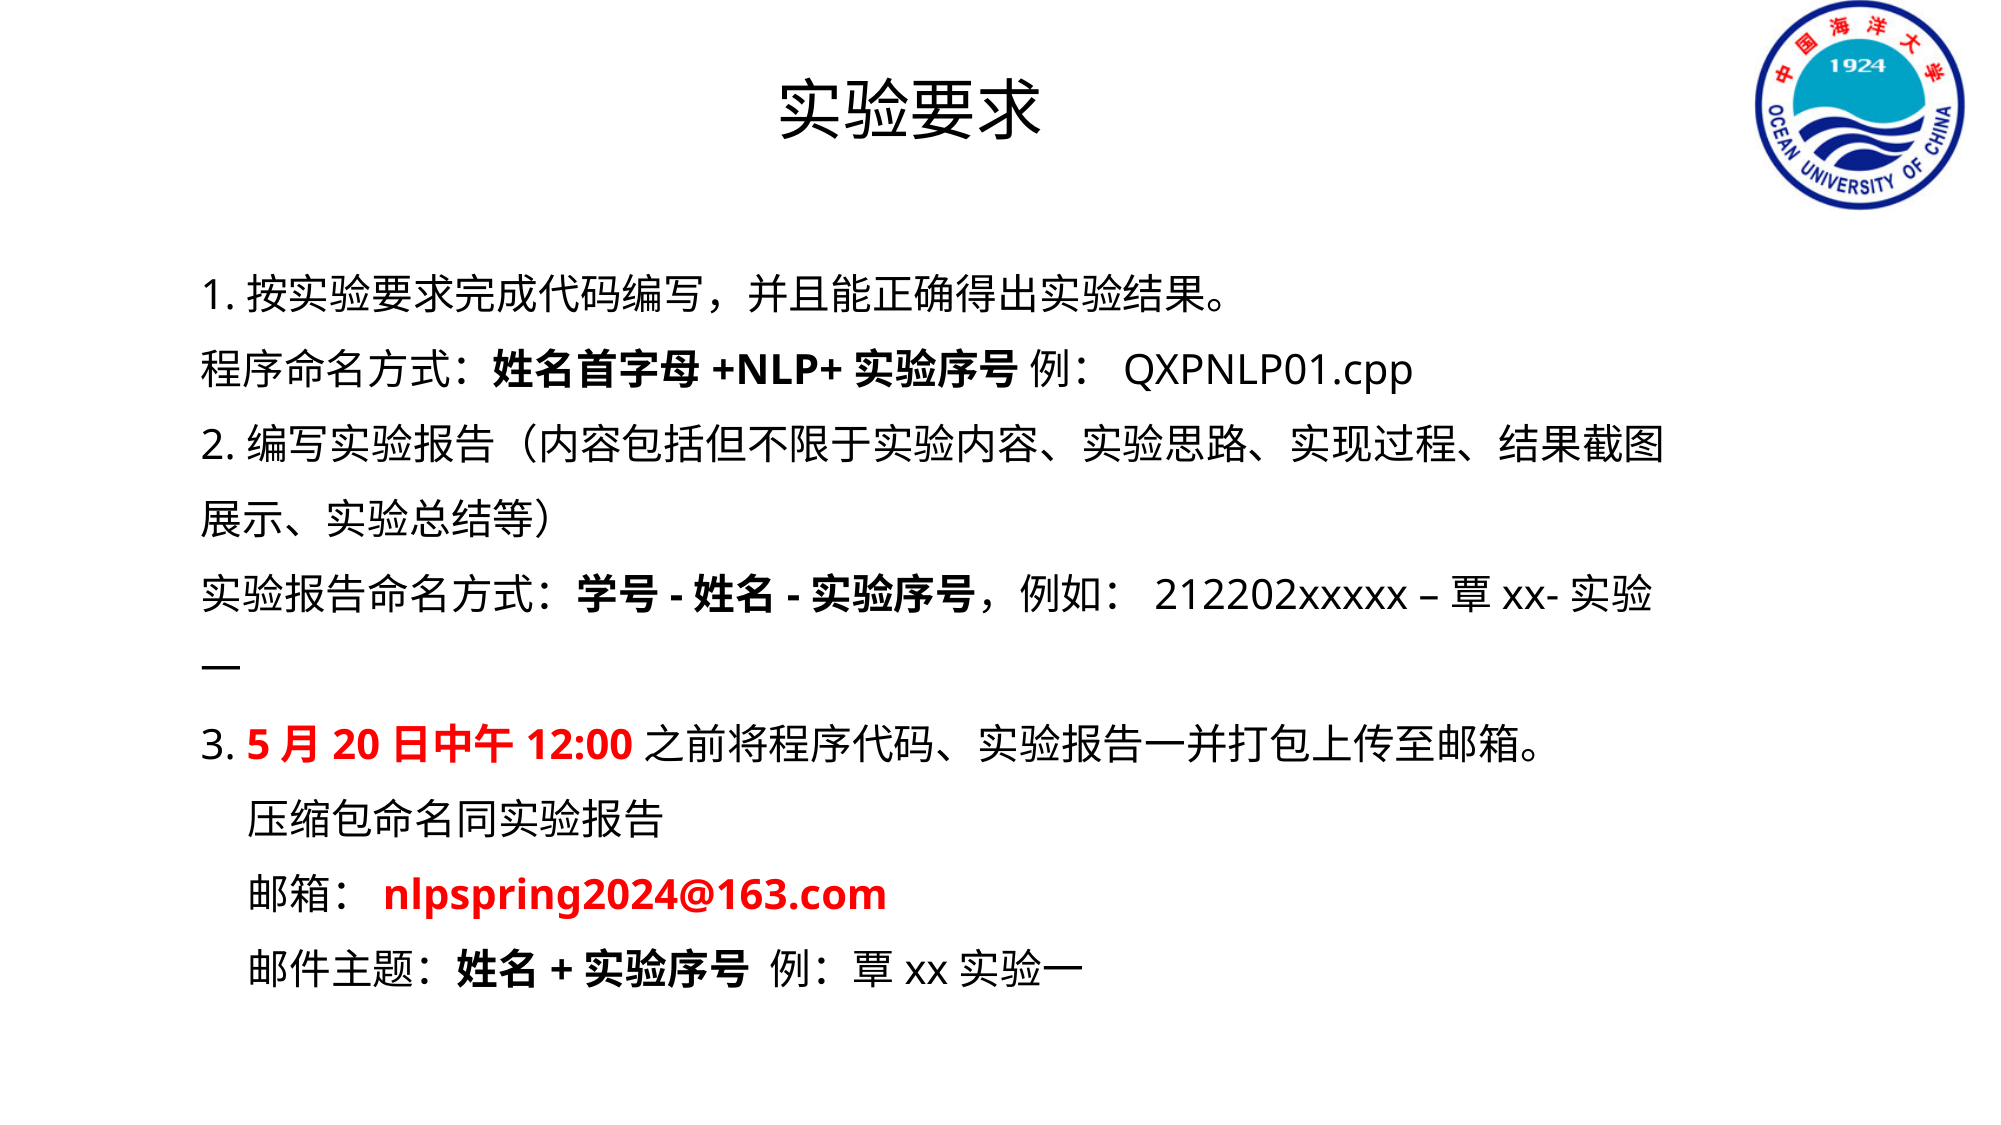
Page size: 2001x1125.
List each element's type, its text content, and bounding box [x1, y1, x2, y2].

text_box 实验要求 [761, 60, 1151, 176]
picture [1754, 0, 1966, 211]
text_box 1.按实验要求完成代码编写，并且能正确得出实验结果。 程序命名方式：姓名首字母+NLP+实验序号 例：QXPNLP01.cpp 2.编写实验报告（内容包括但不限于实验内容、实验思路、实现过程、结果截图展示、实验总结等） 实验报告命名方式：学号-姓名-实验序号，例如：212202xxxxx –覃xx-实验一 3. 5月20日中午12:00之前将程序代码、实验报告一并打包上传至邮箱。 压缩包命名同实验报告 邮箱：nlpspring2024@163.com 邮件主题：姓名+实验序号 例：覃xx实验一 [185, 235, 1702, 1001]
